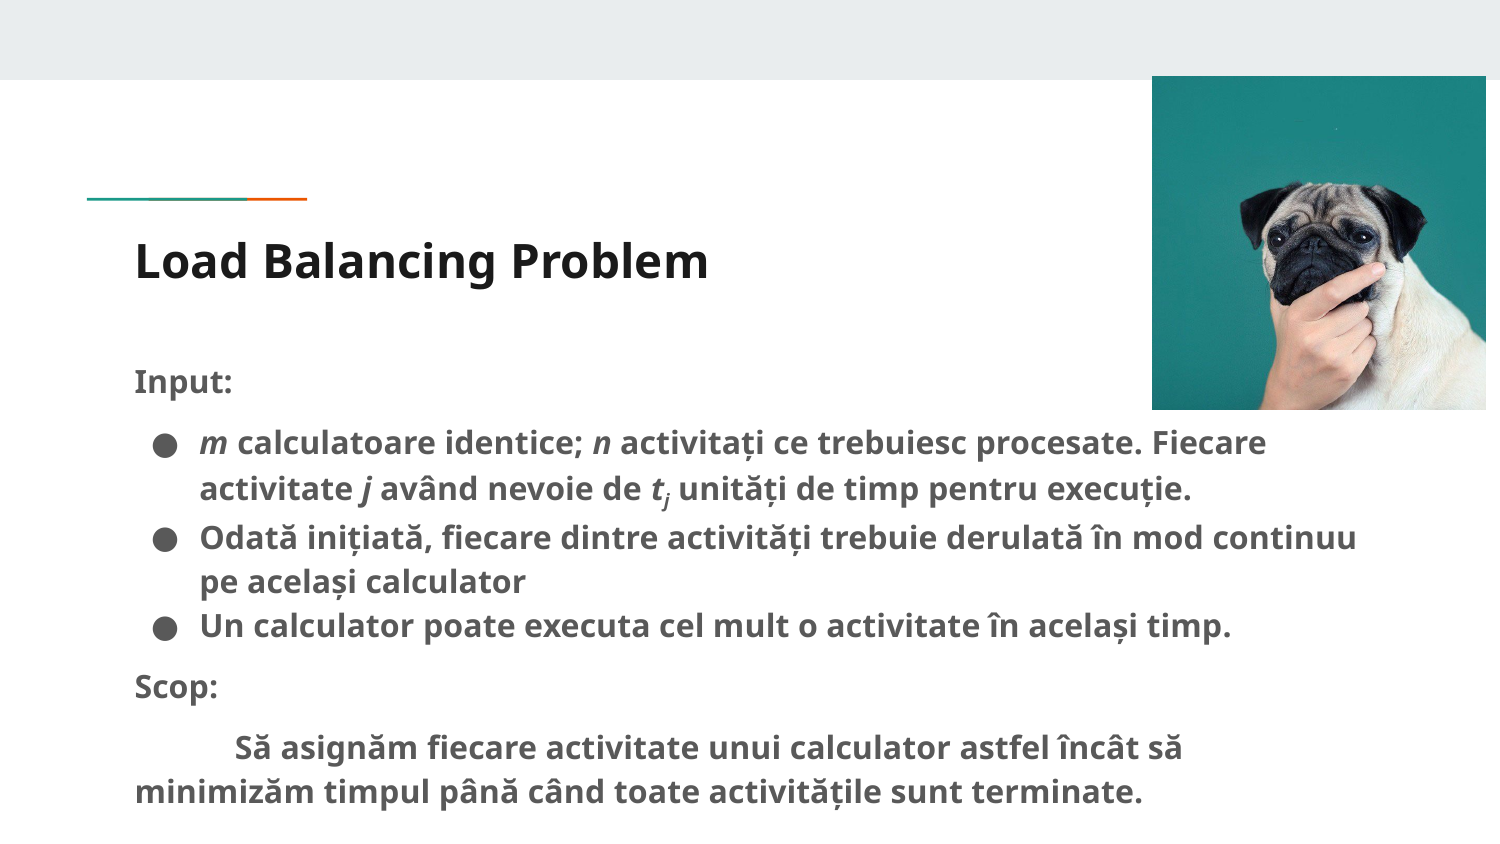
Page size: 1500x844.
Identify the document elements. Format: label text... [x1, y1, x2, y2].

title Load Balancing Problem [119, 216, 1146, 305]
picture [1151, 75, 1486, 410]
list Input: m calculatoare identice; n activitați ce trebuiesc procesate. Fiecare activitate j având nevoie de tj unități de timp pentru execuție. Odată inițiată, fiecare dintre activități trebuie derulată în mod continuu pe același calculator Un calculator poate executa cel mult o activitate în același timp. Scop: Să asignăm fiecare activitate unui calculator astfel încât să minimizăm timpul până când toate activitățile sunt terminate. [119, 341, 1381, 828]
